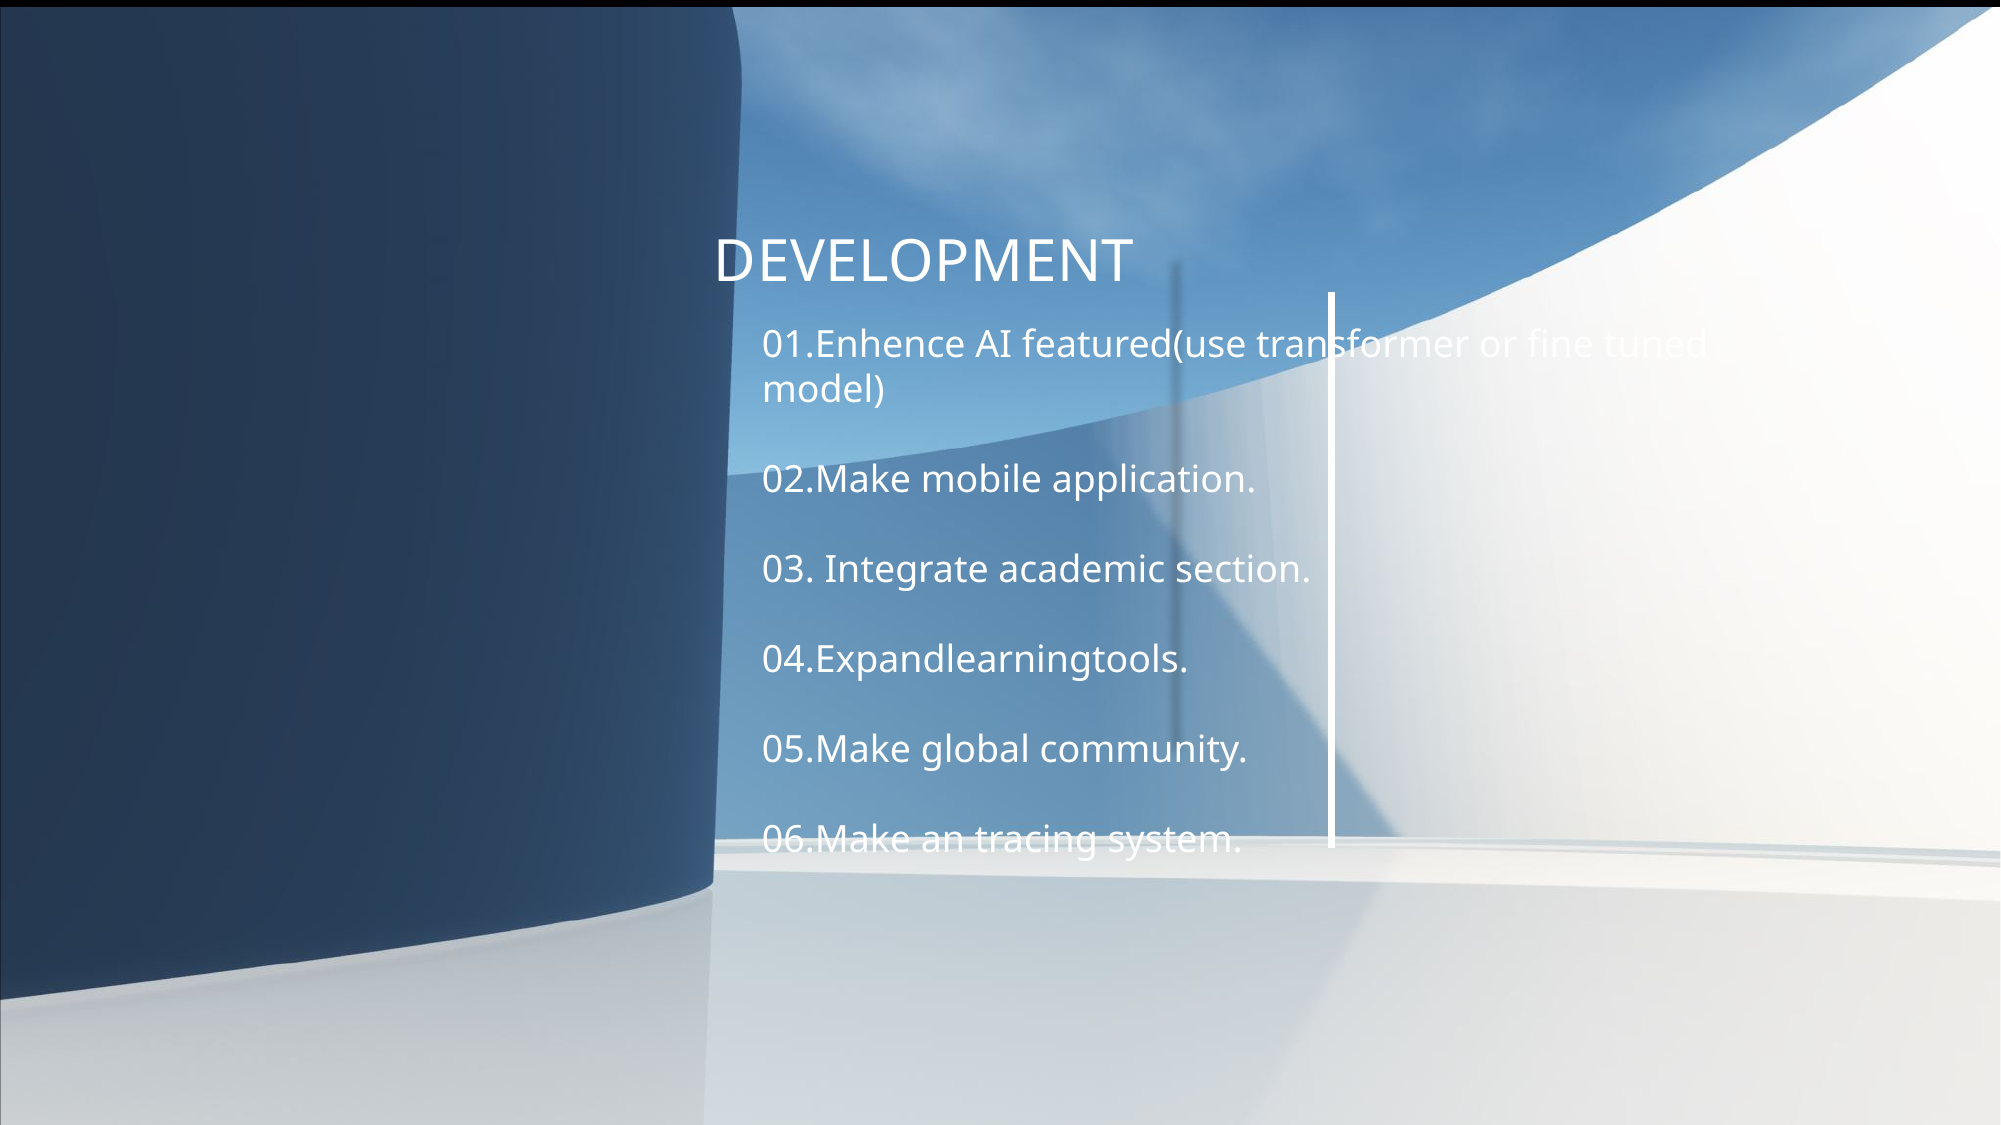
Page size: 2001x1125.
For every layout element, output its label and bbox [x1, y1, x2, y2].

text_box [0, 0, 44, 7]
list [0, 7, 2000, 1125]
text_box [44, 0, 2000, 7]
